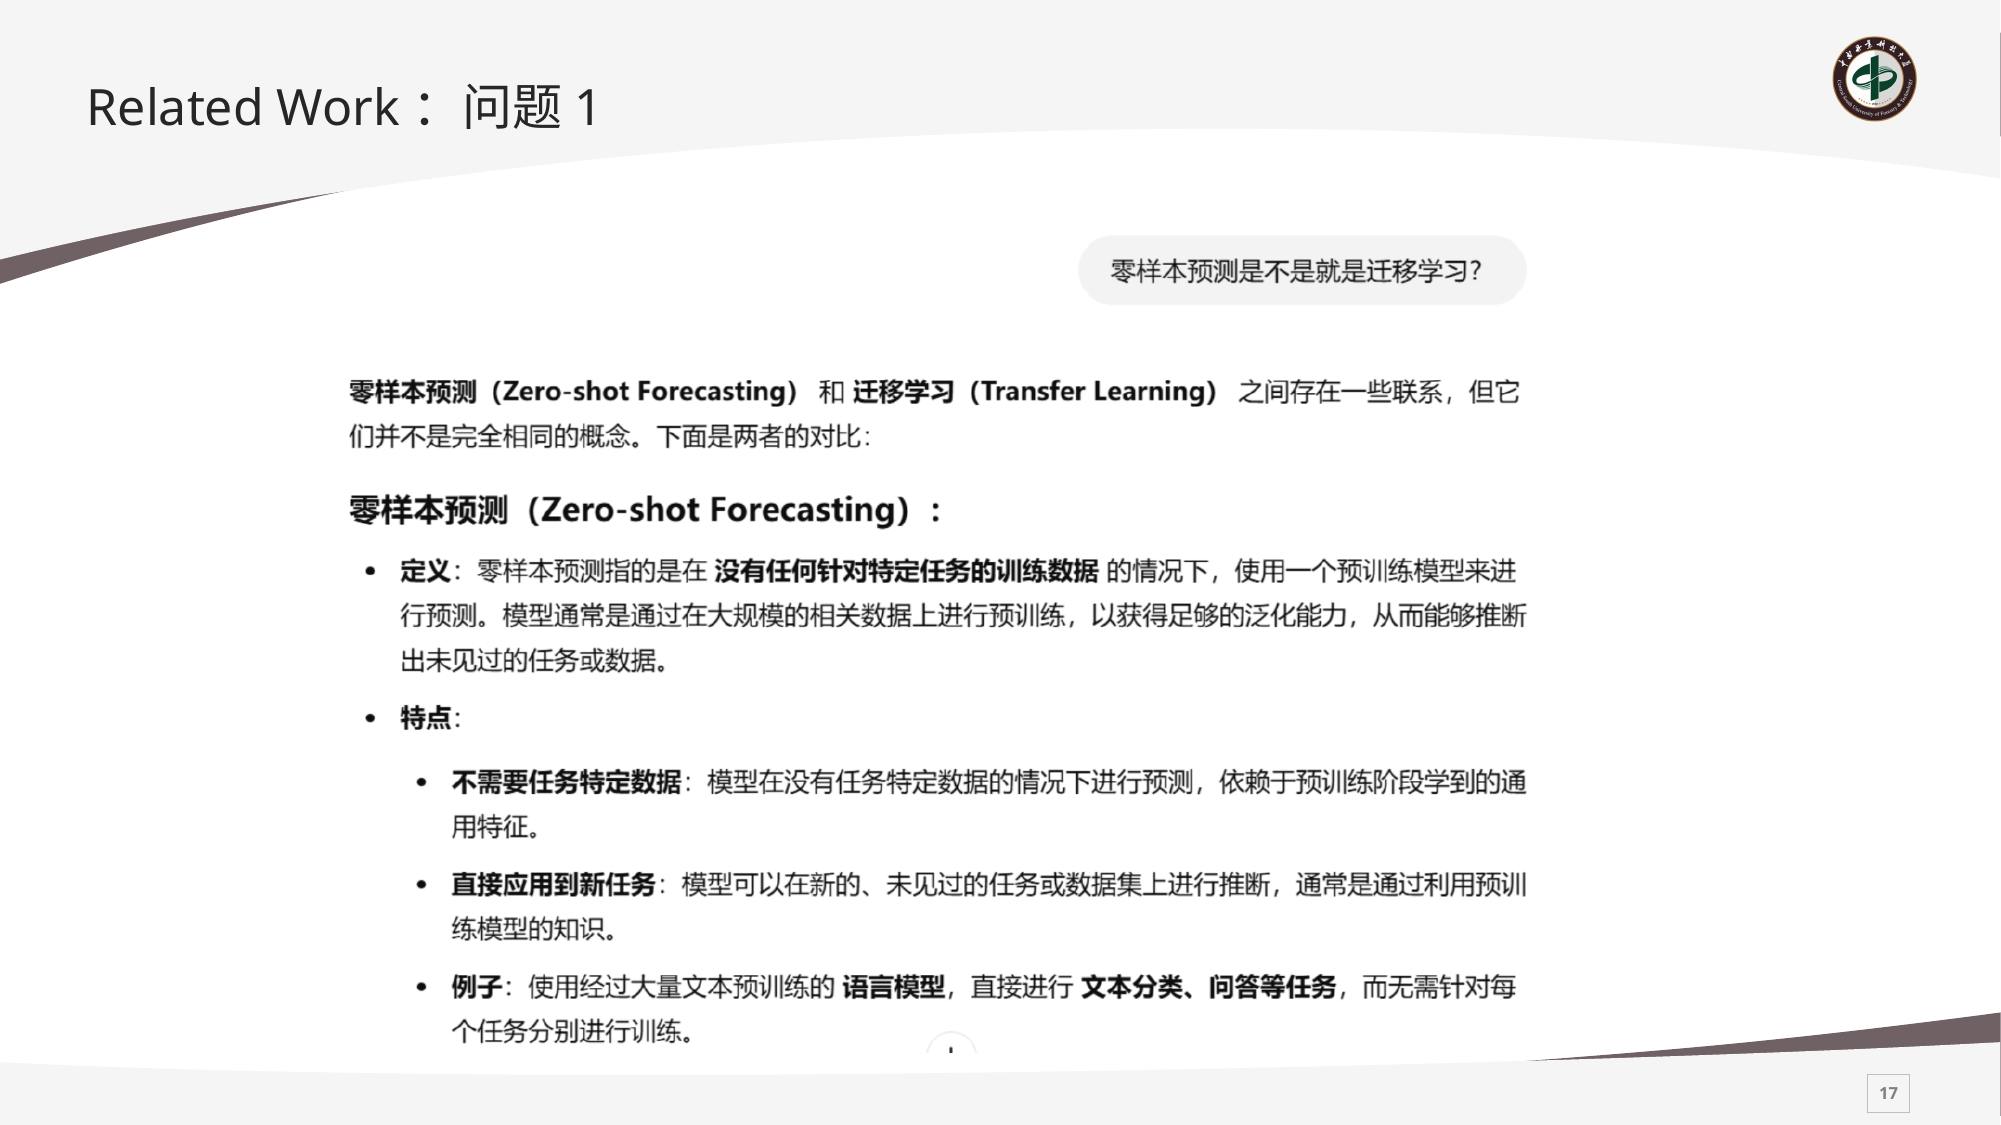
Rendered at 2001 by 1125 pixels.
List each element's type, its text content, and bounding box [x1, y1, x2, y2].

picture [1831, 35, 1918, 123]
title Related Work：问题1 [72, 74, 1844, 193]
picture [286, 213, 1606, 1053]
